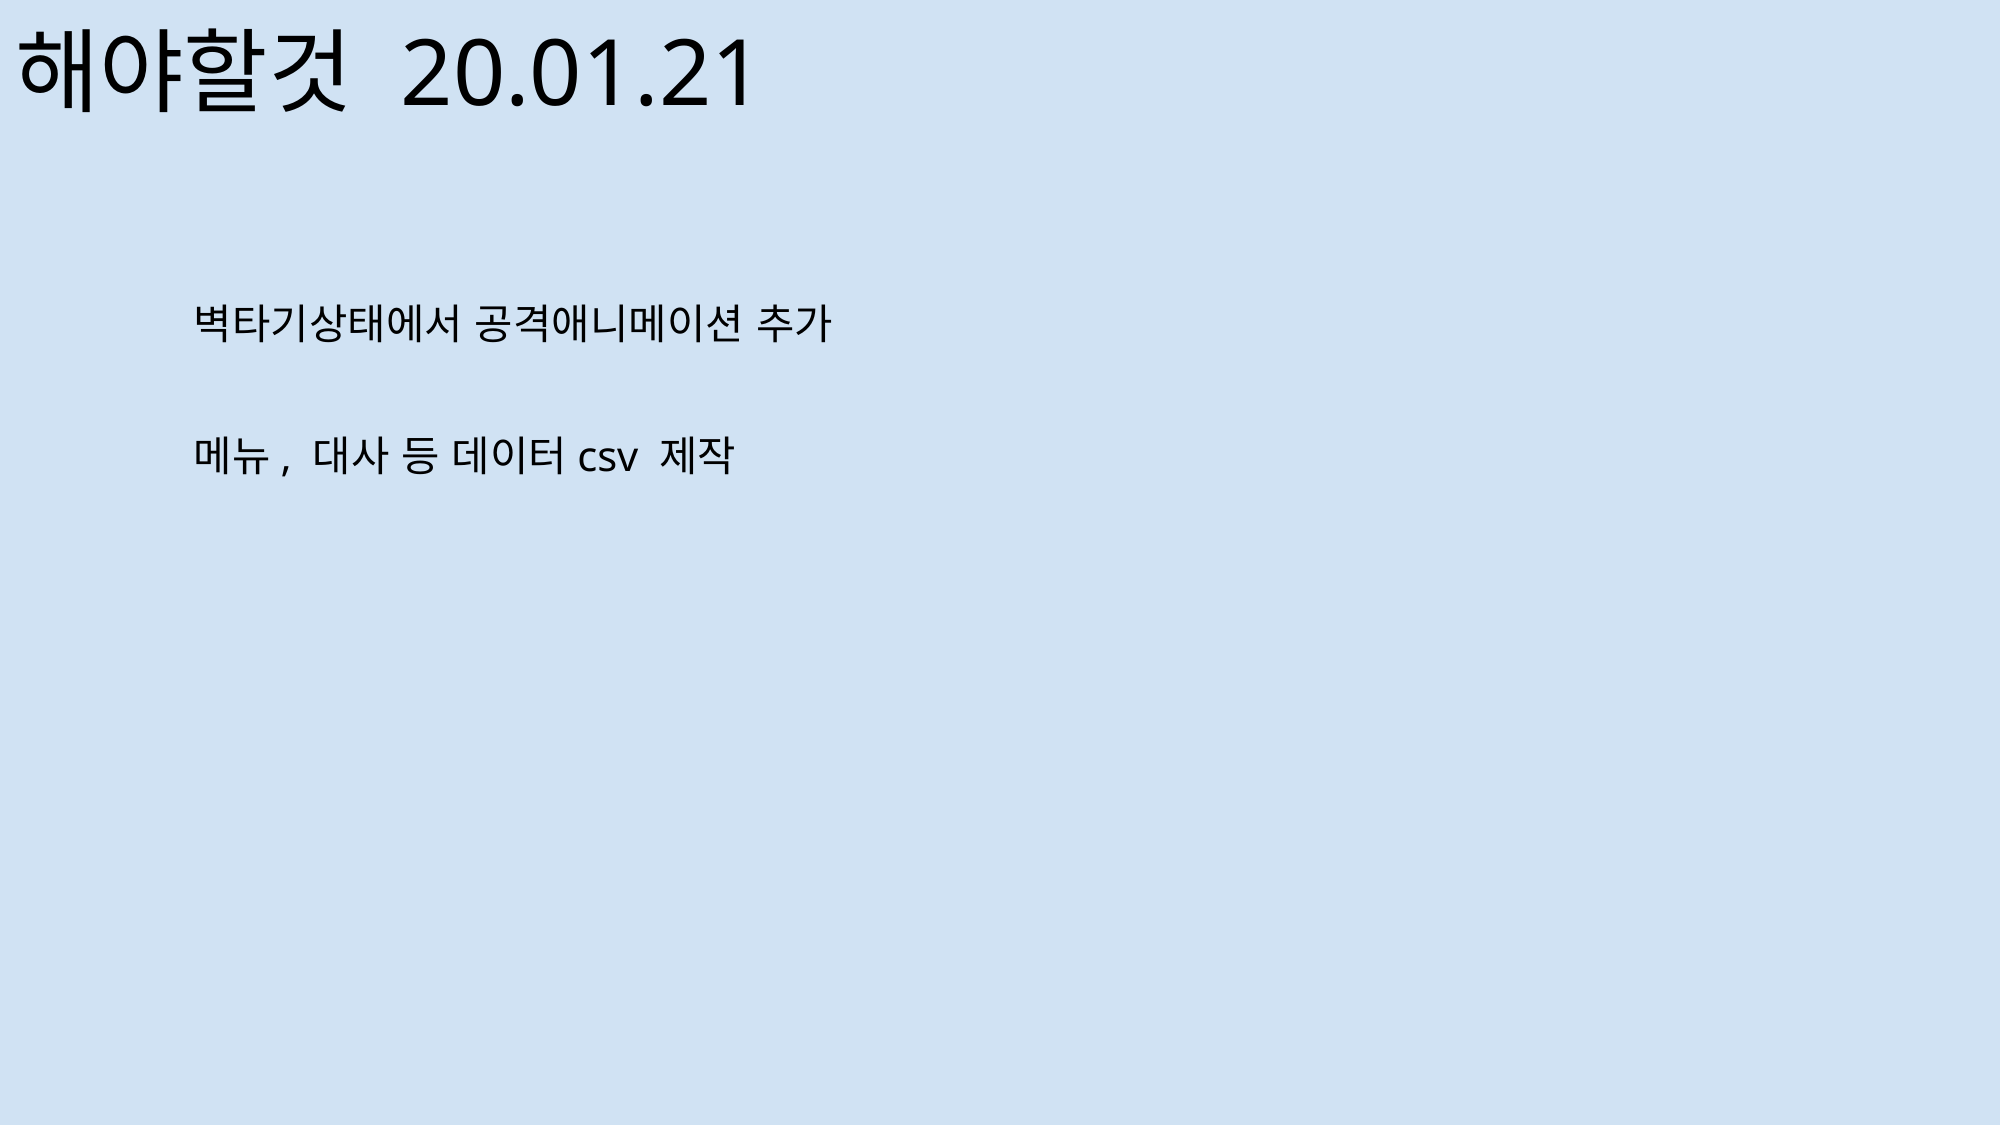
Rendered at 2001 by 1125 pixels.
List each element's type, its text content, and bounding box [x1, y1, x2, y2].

text_box 벽타기상태에서 공격애니메이션 추가 메뉴, 대사 등 데이터csv 제작 [178, 296, 1097, 878]
title 해야할것 20.01.21 [0, 0, 1725, 152]
